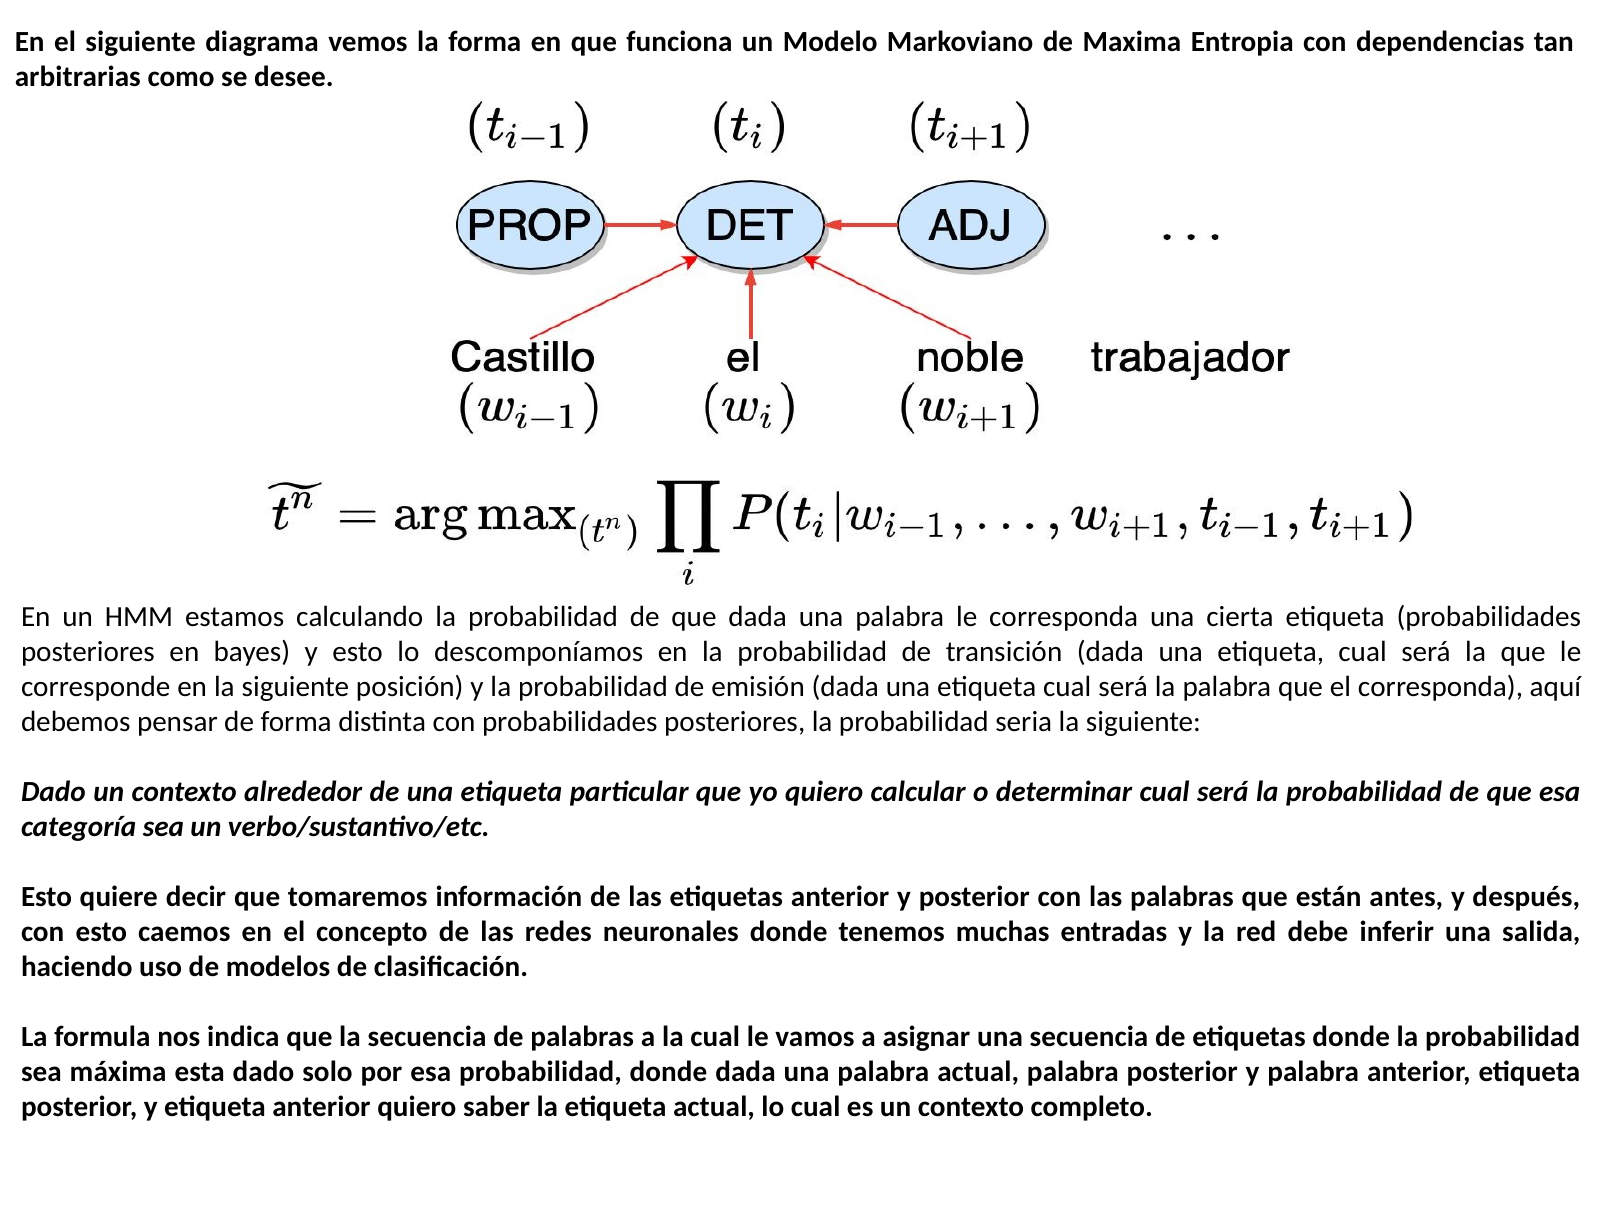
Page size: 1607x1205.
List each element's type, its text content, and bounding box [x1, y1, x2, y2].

text_box En un HMM estamos calculando la probabilidad de que dada una palabra le corresponda una cierta etiqueta (probabilidades posteriores en bayes) y esto lo descomponíamos en la probabilidad de transición (dada una etiqueta, cual será la que le corresponde en la siguiente posición) y la probabilidad de emisión (dada una etiqueta cual será la palabra que el corresponda), aquí debemos pensar de forma distinta con probabilidades posteriores, la probabilidad seria la siguiente: Dado un contexto alrededor de una etiqueta particular que yo quiero calcular o determinar cual será la probabilidad de que esa categoría sea un verbo/sustantivo/etc. Esto quiere decir que tomaremos información de las etiquetas anterior y posterior con las palabras que están antes, y después, con esto caemos en el concepto de las redes neuronales donde tenemos muchas entradas y la red debe inferir una salida, haciendo uso de modelos de clasificación. La formula nos indica que la secuencia de palabras a la cual le vamos a asignar una secuencia de etiquetas donde la probabilidad sea máxima esta dado solo por esa probabilidad, donde dada una palabra actual, palabra posterior y palabra anterior, etiqueta posterior, y etiqueta anterior quiero saber la etiqueta actual, lo cual es un contexto completo. [6, 590, 1597, 1130]
picture [265, 100, 1413, 591]
text_box En el siguiente diagrama vemos la forma en que funciona un Modelo Markoviano de Maxima Entropia con dependencias tan arbitrarias como se desee. [0, 14, 1591, 100]
